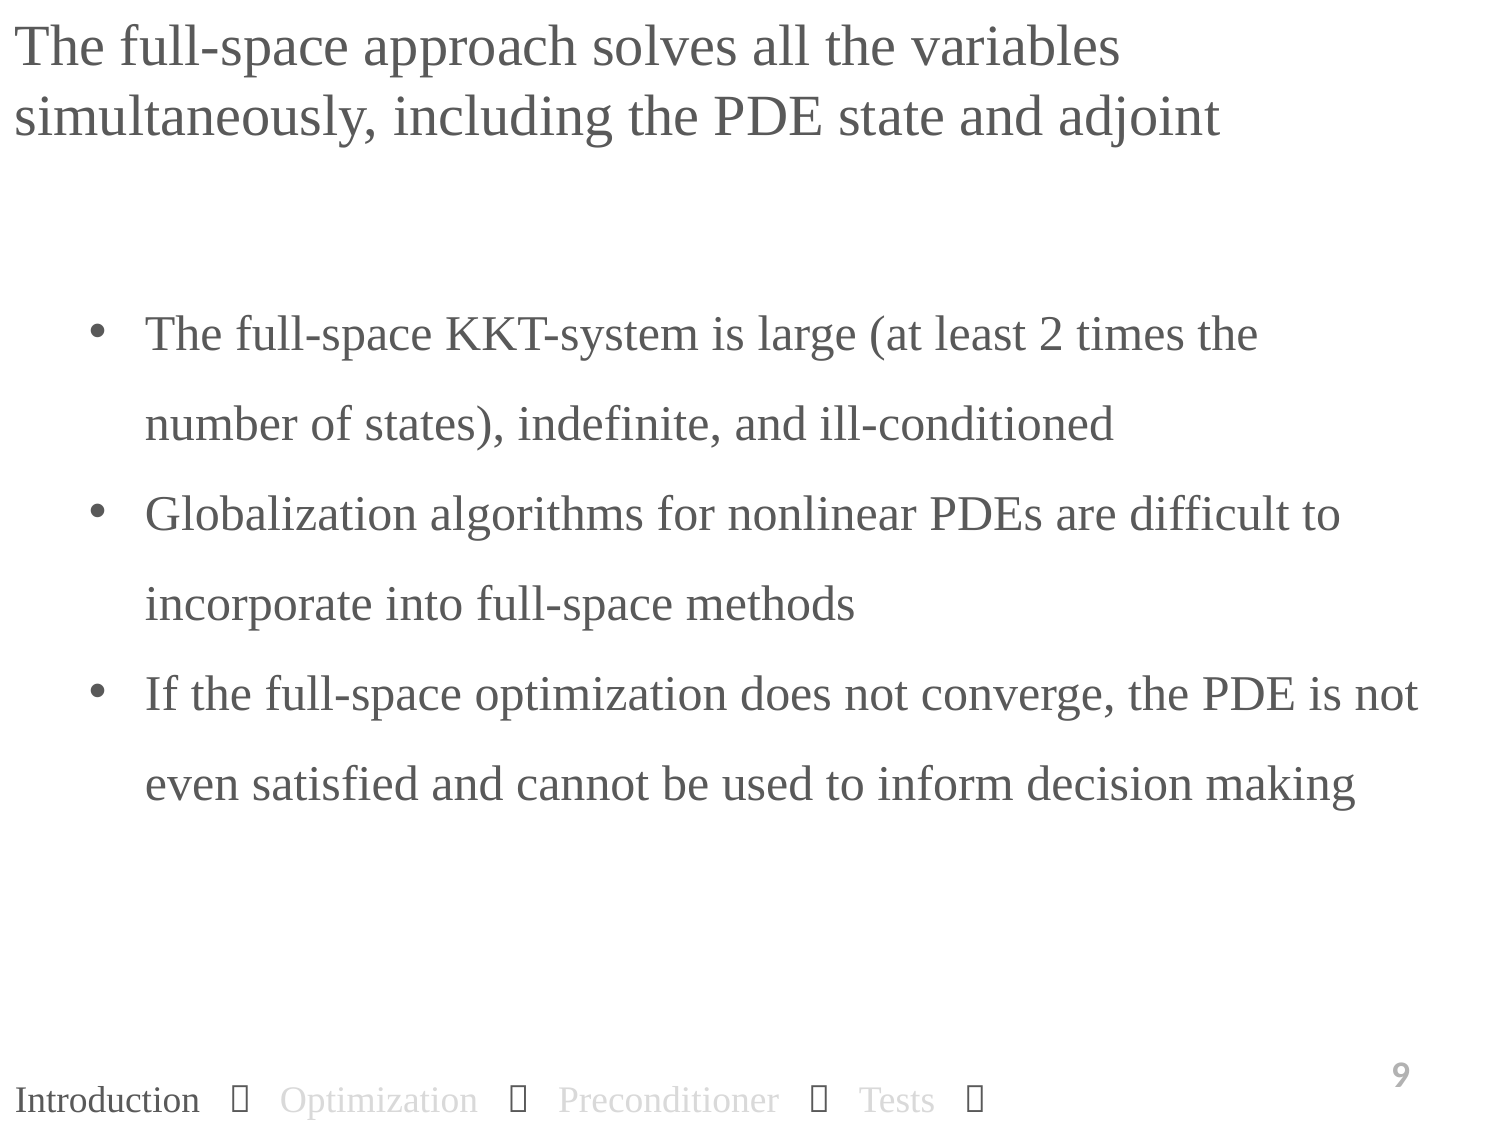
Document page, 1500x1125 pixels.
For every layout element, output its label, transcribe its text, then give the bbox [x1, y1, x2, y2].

text_box The full-space KKT-system is large (at least 2 times the number of states), indefinite, and ill-conditioned Globalization algorithms for nonlinear PDEs are difficult to incorporate into full-space methods If the full-space optimization does not converge, the PDE is not even satisfied and cannot be used to inform decision making [73, 262, 1435, 818]
slide_number 9 [1074, 1042, 1425, 1103]
text_box Introduction  Optimization  Preconditioner  Tests  Summary [0, 1045, 1171, 1125]
text_box The full-space approach solves all the variables simultaneously, including the PDE state and adjoint [0, 0, 1479, 155]
